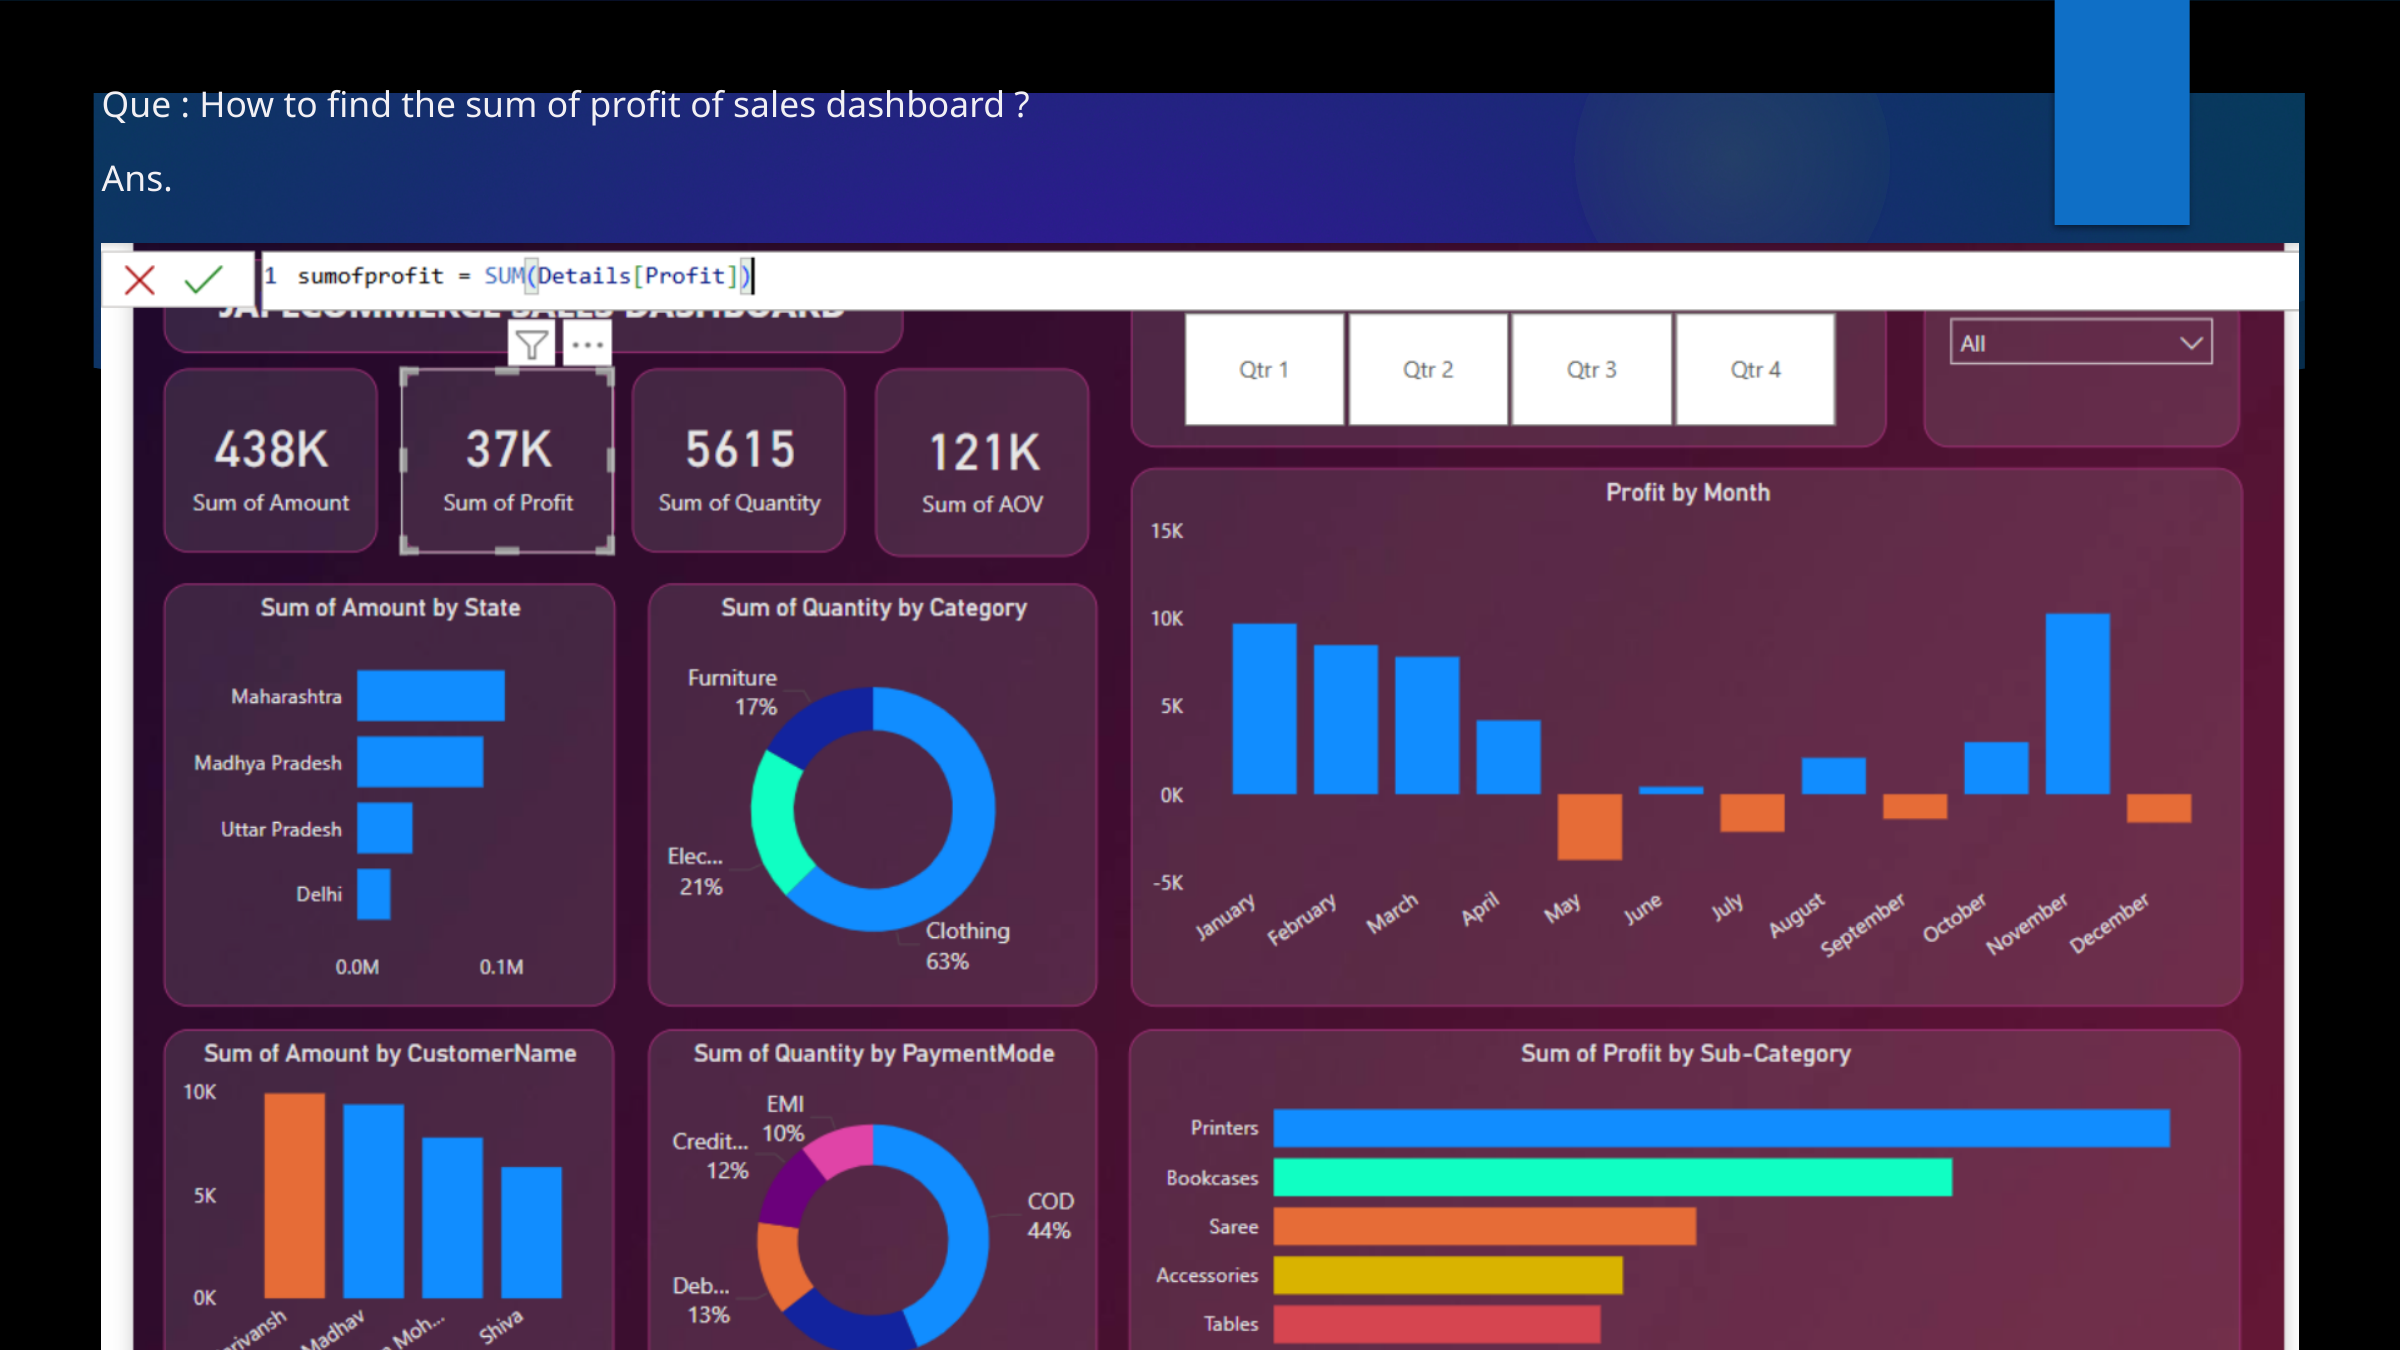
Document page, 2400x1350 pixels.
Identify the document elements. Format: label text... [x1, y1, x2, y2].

picture [101, 242, 2299, 1350]
text_box Ans. [101, 154, 465, 200]
text_box Que : How to find the sum of profit of sales dashboard ? [101, 79, 1107, 126]
